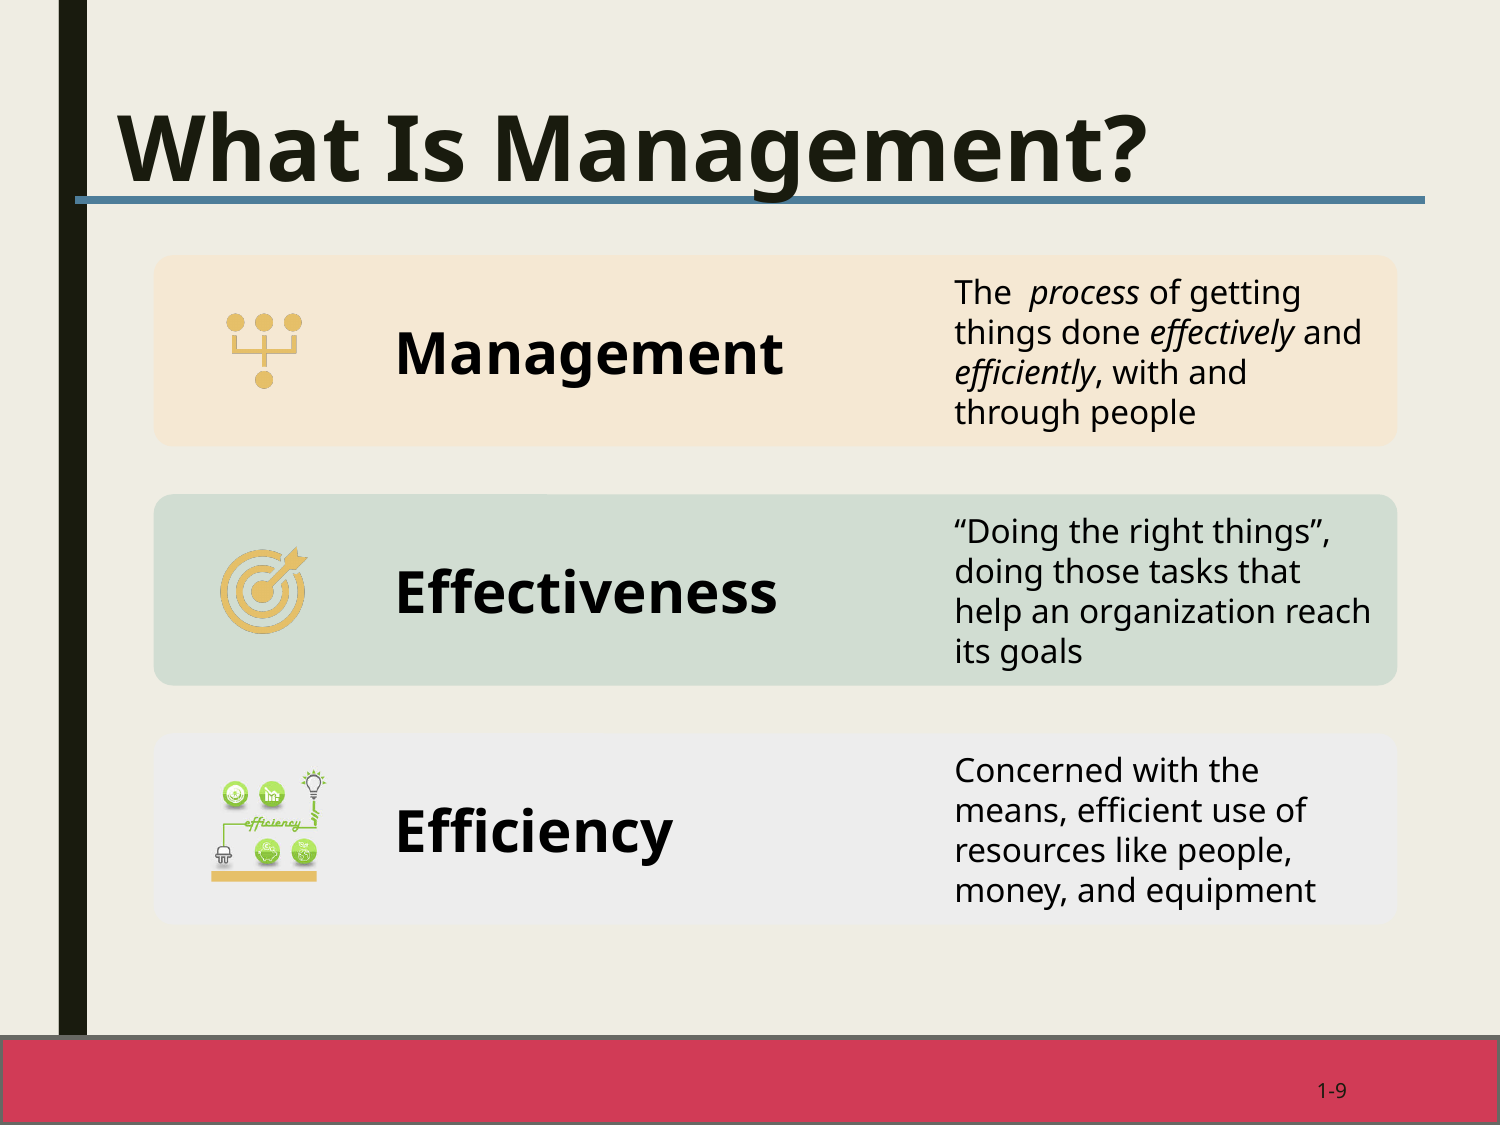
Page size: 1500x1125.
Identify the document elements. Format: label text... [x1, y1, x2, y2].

slide_number 1-9 [1165, 1058, 1362, 1125]
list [153, 254, 1398, 925]
title What Is Management? [102, 29, 1284, 274]
picture [187, 766, 353, 871]
